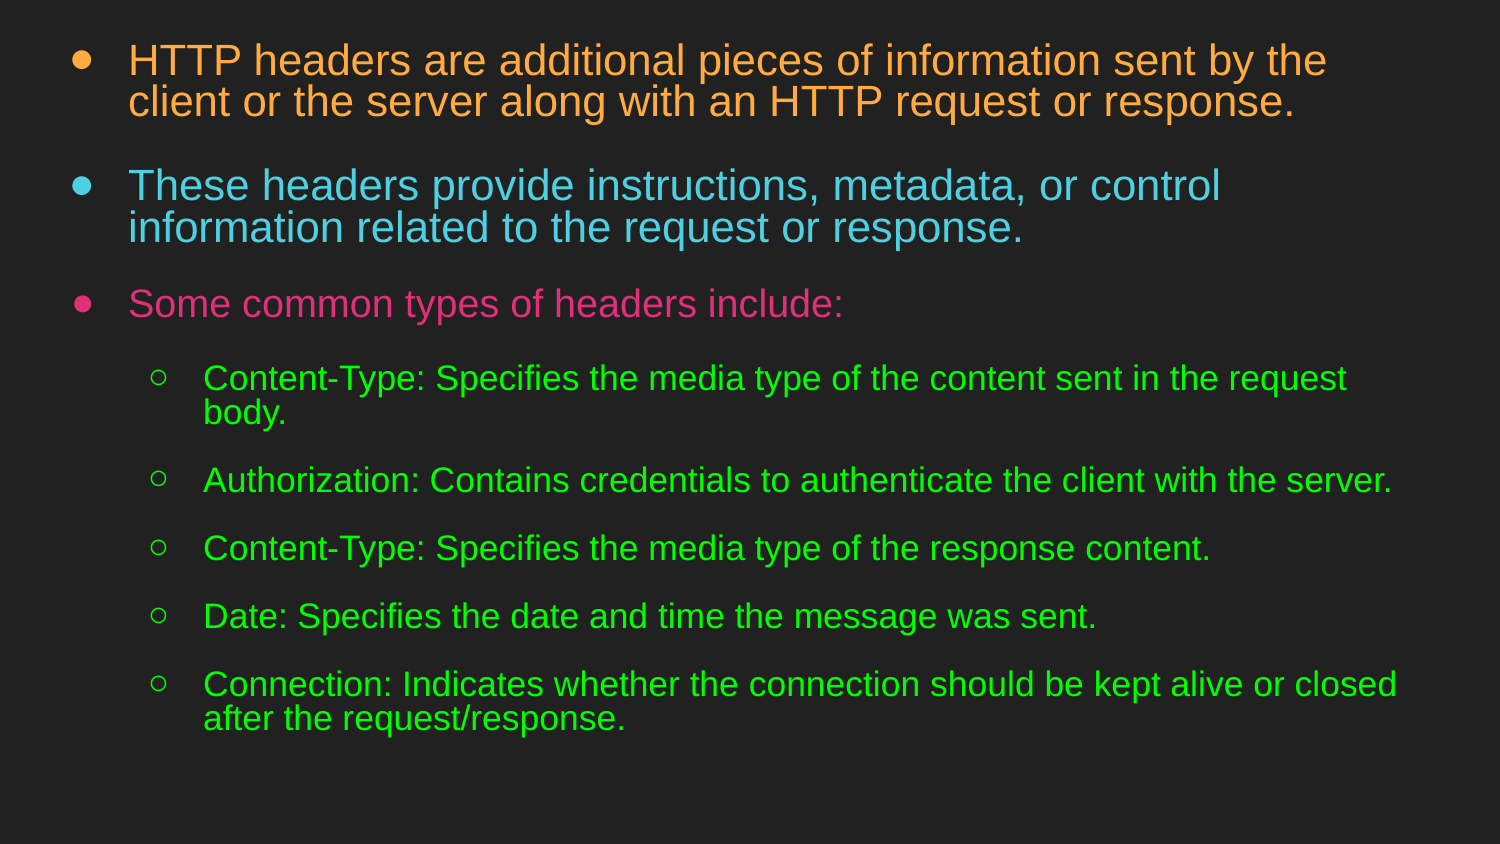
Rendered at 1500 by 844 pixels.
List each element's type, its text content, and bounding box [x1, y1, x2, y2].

subtitle HTTP headers are additional pieces of information sent by the client or the server along with an HTTP request or response. These headers provide instructions, metadata, or control information related to the request or response. Some common types of headers include: Content-Type: Specifies the media type of the content sent in the request body. Authorization: Contains credentials to authenticate the client with the server. Content-Type: Specifies the media type of the response content. Date: Specifies the date and time the message was sent. Connection: Indicates whether the connection should be kept alive or closed after the request/response. [38, 26, 1436, 802]
